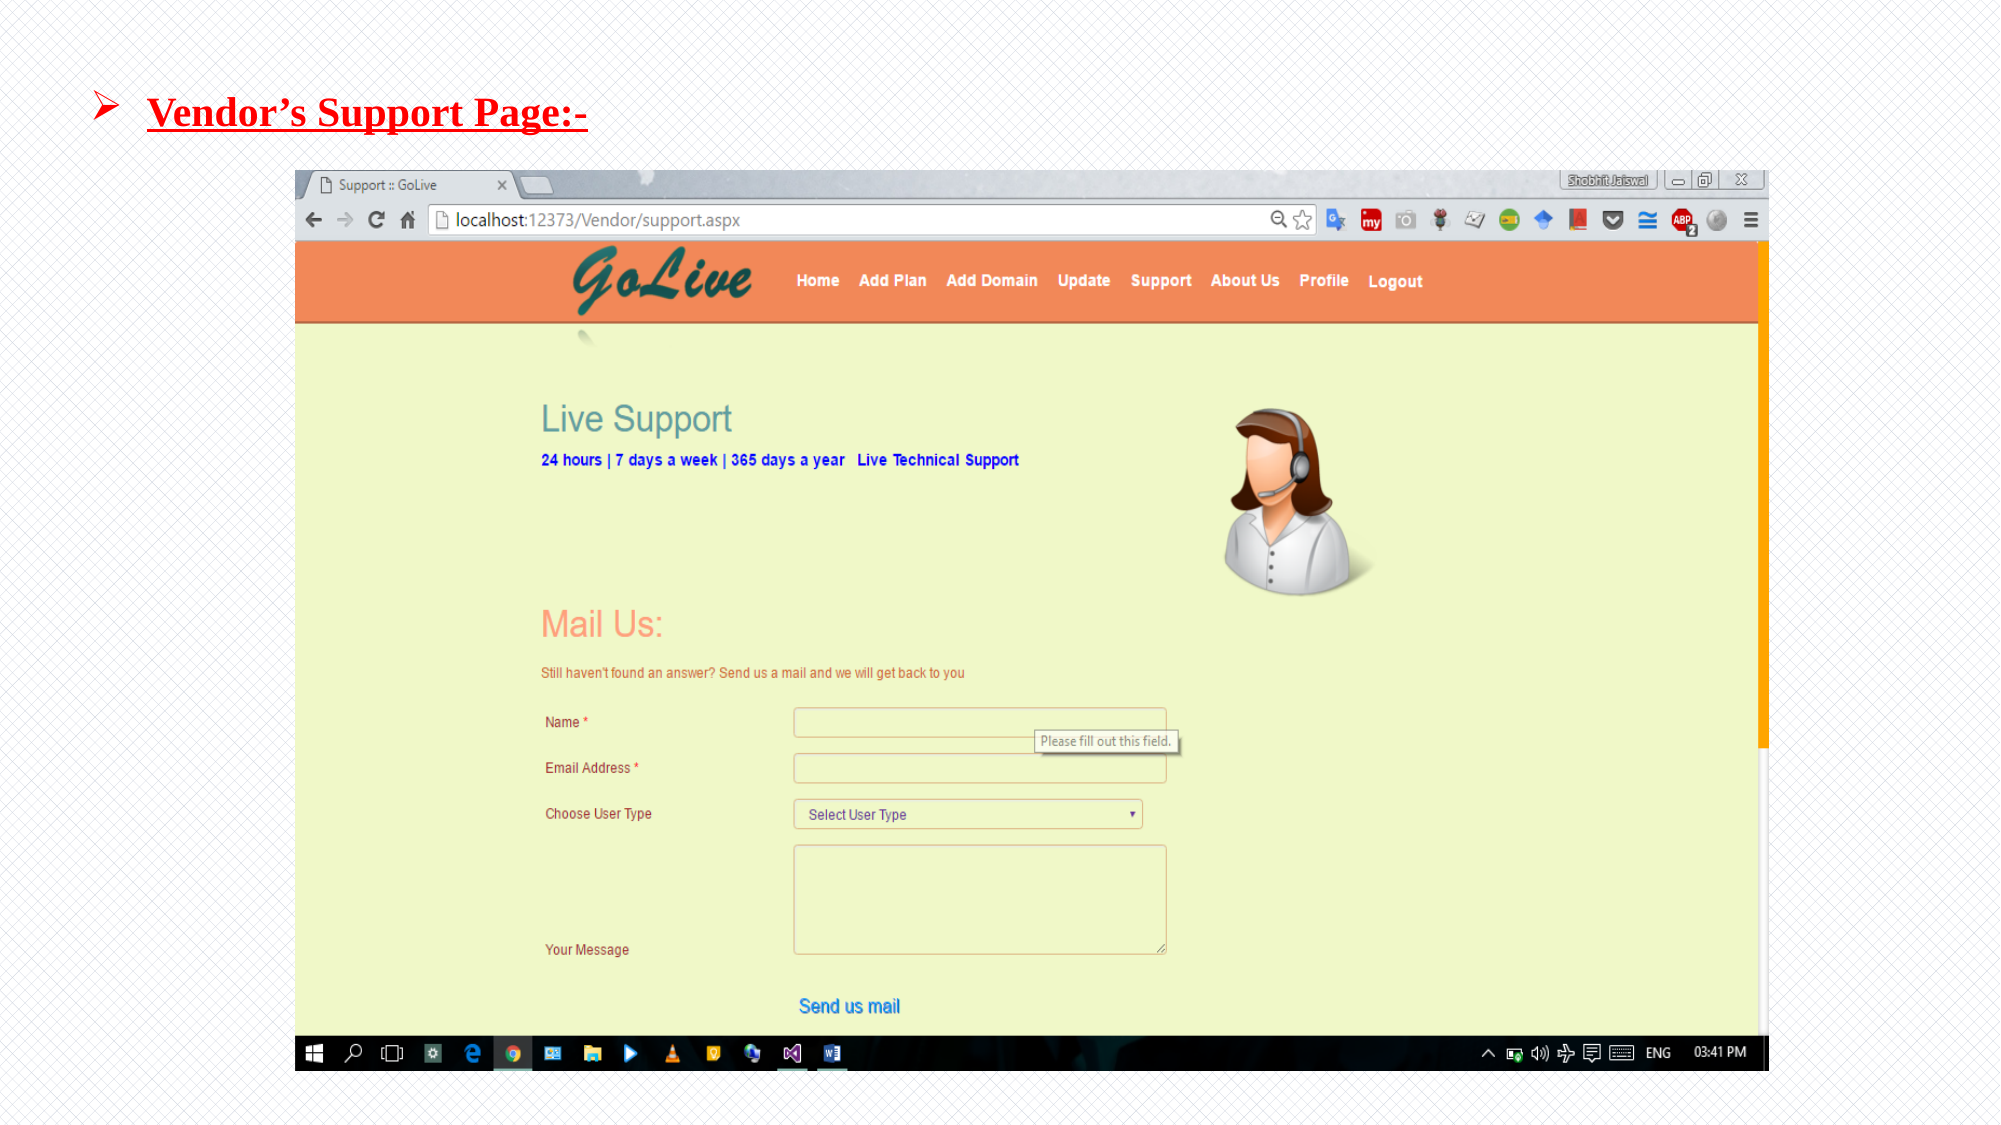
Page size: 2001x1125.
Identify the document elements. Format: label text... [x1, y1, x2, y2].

text_box Vendor’s Support Page:- [75, 74, 604, 143]
picture [295, 170, 1769, 1071]
